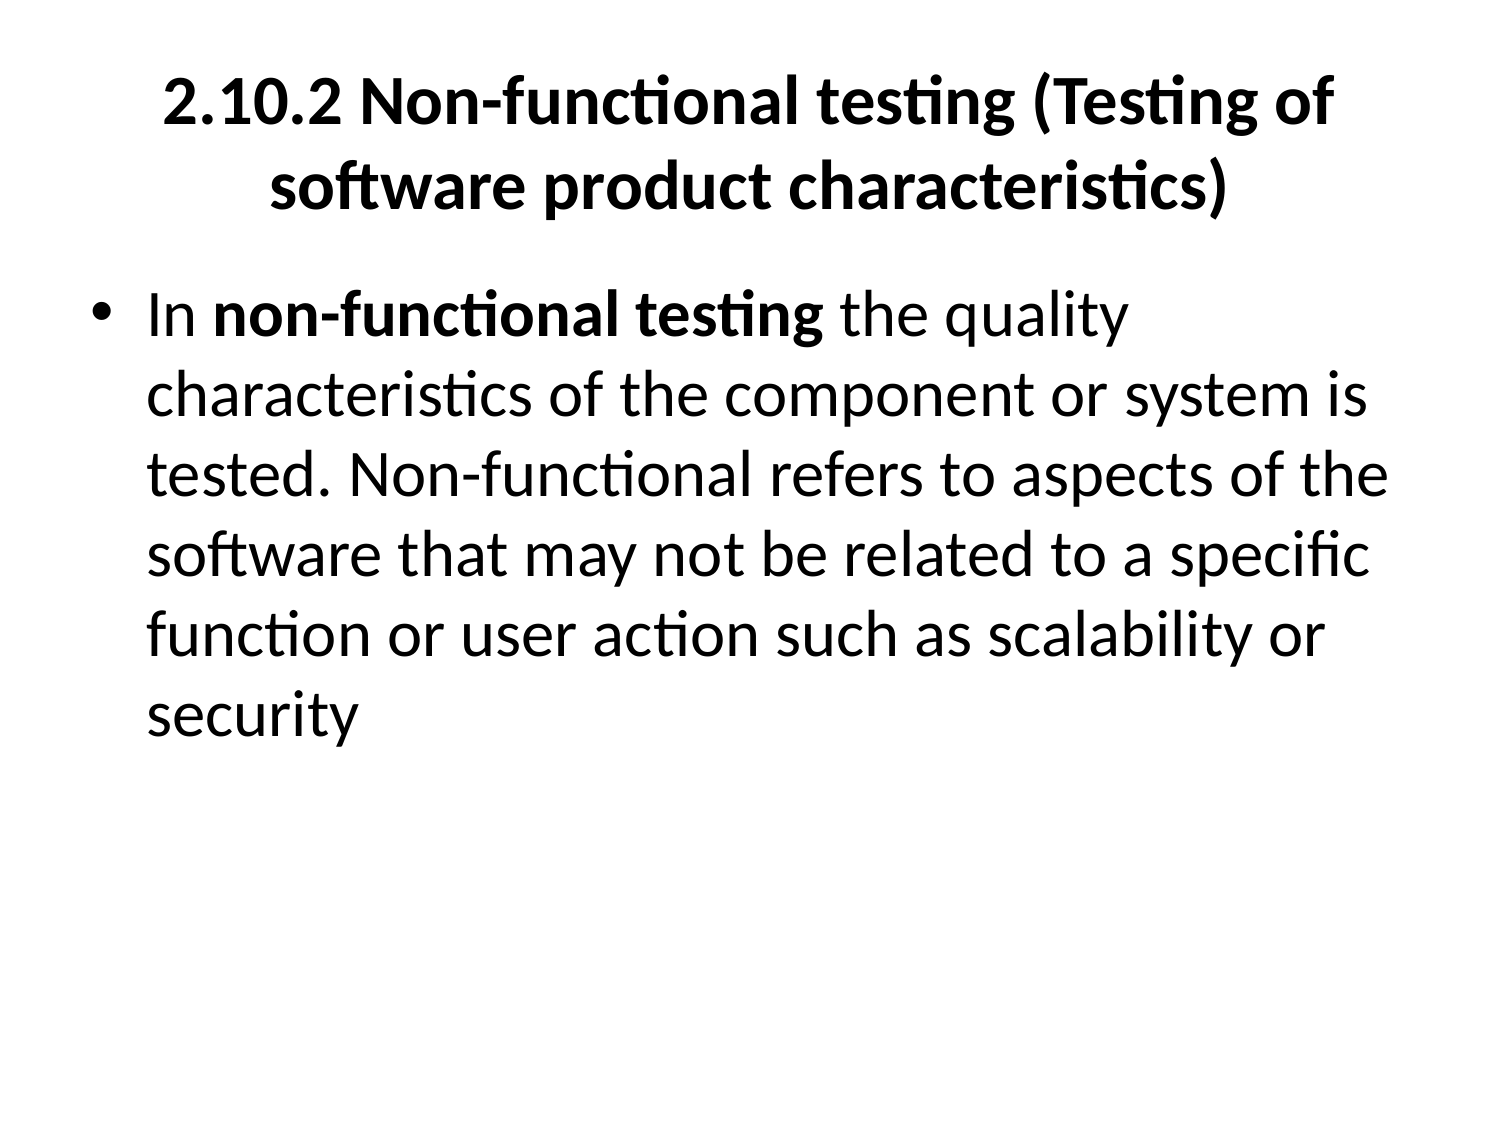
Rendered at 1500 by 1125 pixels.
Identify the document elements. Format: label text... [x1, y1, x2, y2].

list In non-functional testing the quality characteristics of the component or system is tested. Non-functional refers to aspects of the software that may not be related to a specific function or user action such as scalability or security [75, 262, 1425, 1005]
title 2.10.2 Non-functional testing (Testing of software product characteristics) [75, 45, 1425, 233]
